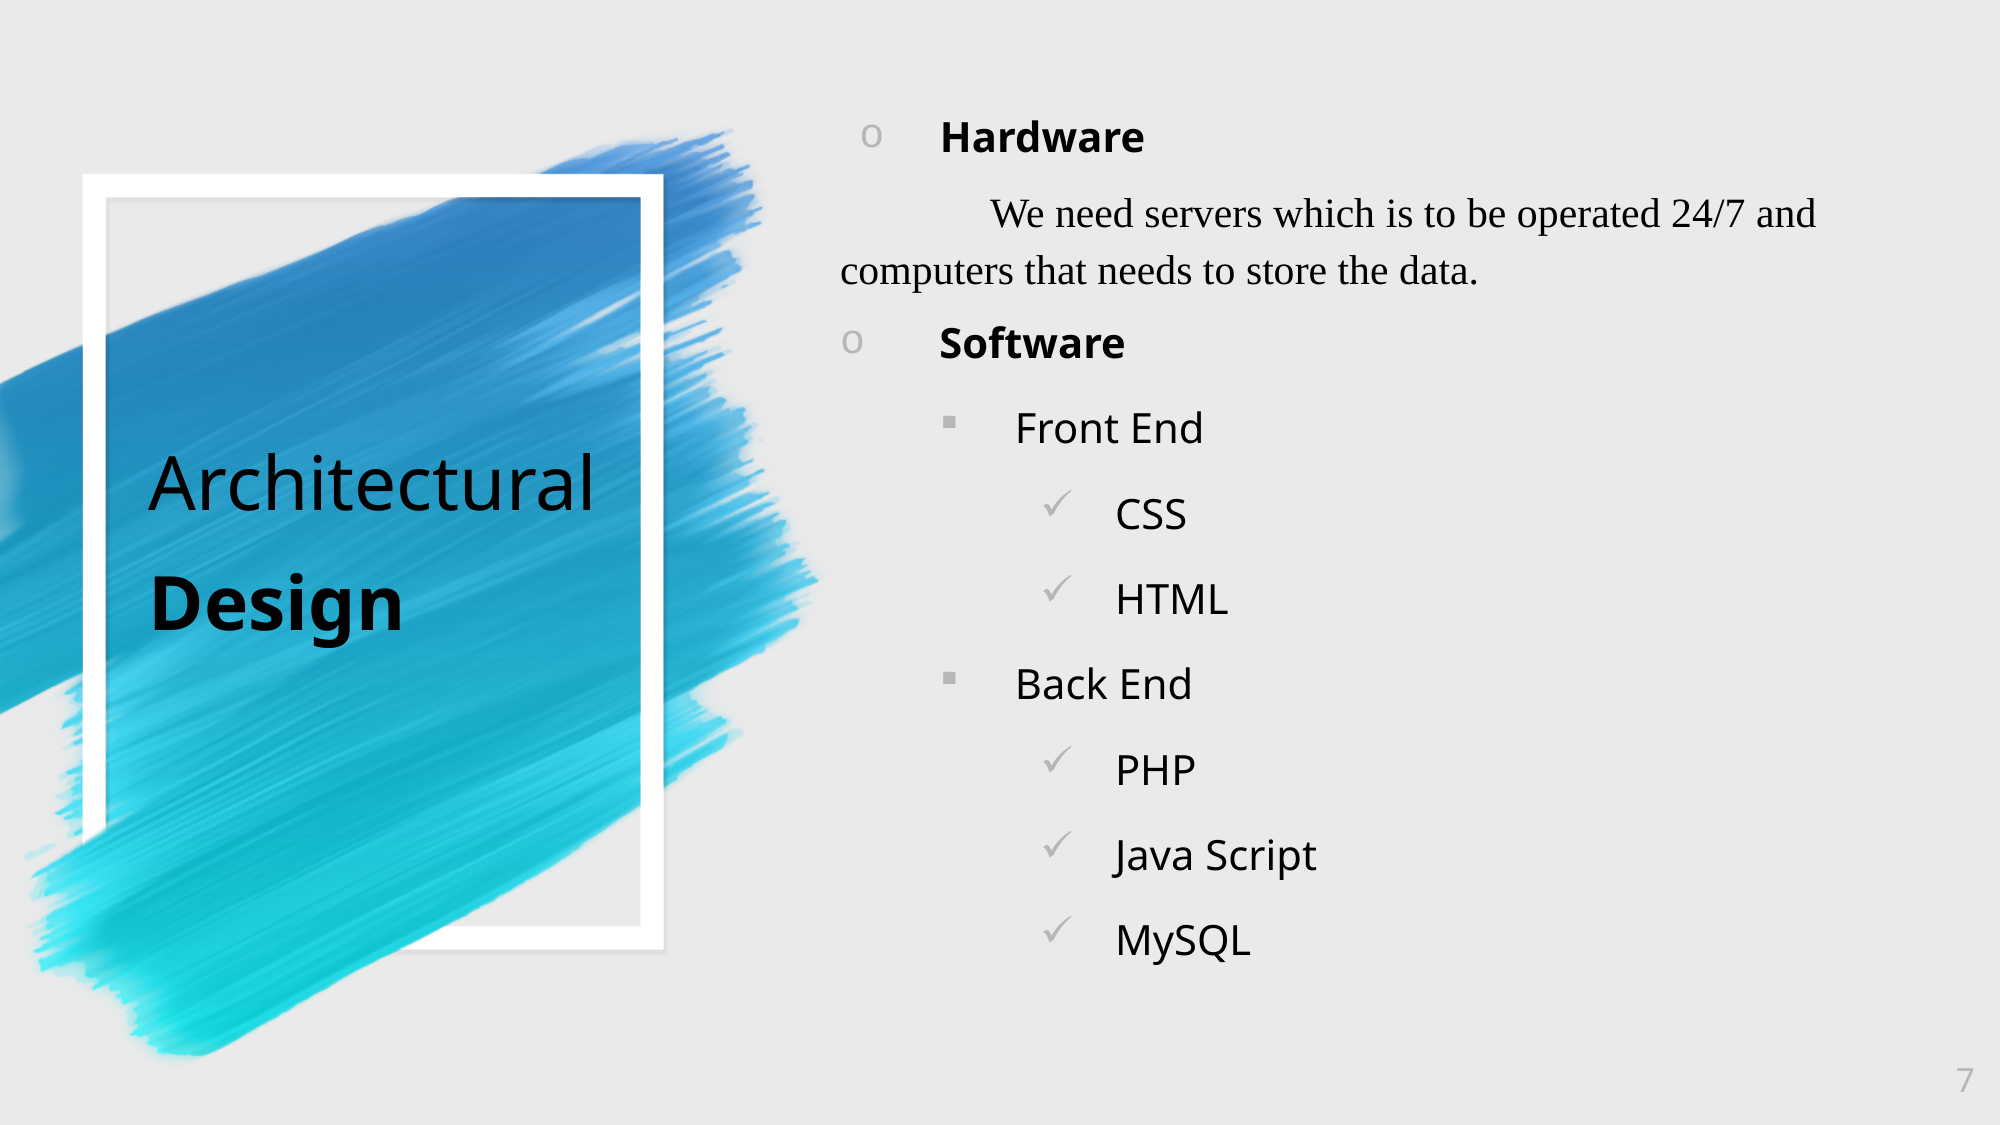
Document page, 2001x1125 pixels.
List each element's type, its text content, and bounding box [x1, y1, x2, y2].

text_box Architectural Design [129, 308, 599, 760]
picture [0, 0, 2000, 1125]
list Hardware We need servers which is to be operated 24/7 and computers that needs to store the data. Software Front End CSS HTML Back End PHP Java Script MySQL [840, 100, 1933, 968]
slide_number 7 [1854, 1038, 1975, 1125]
